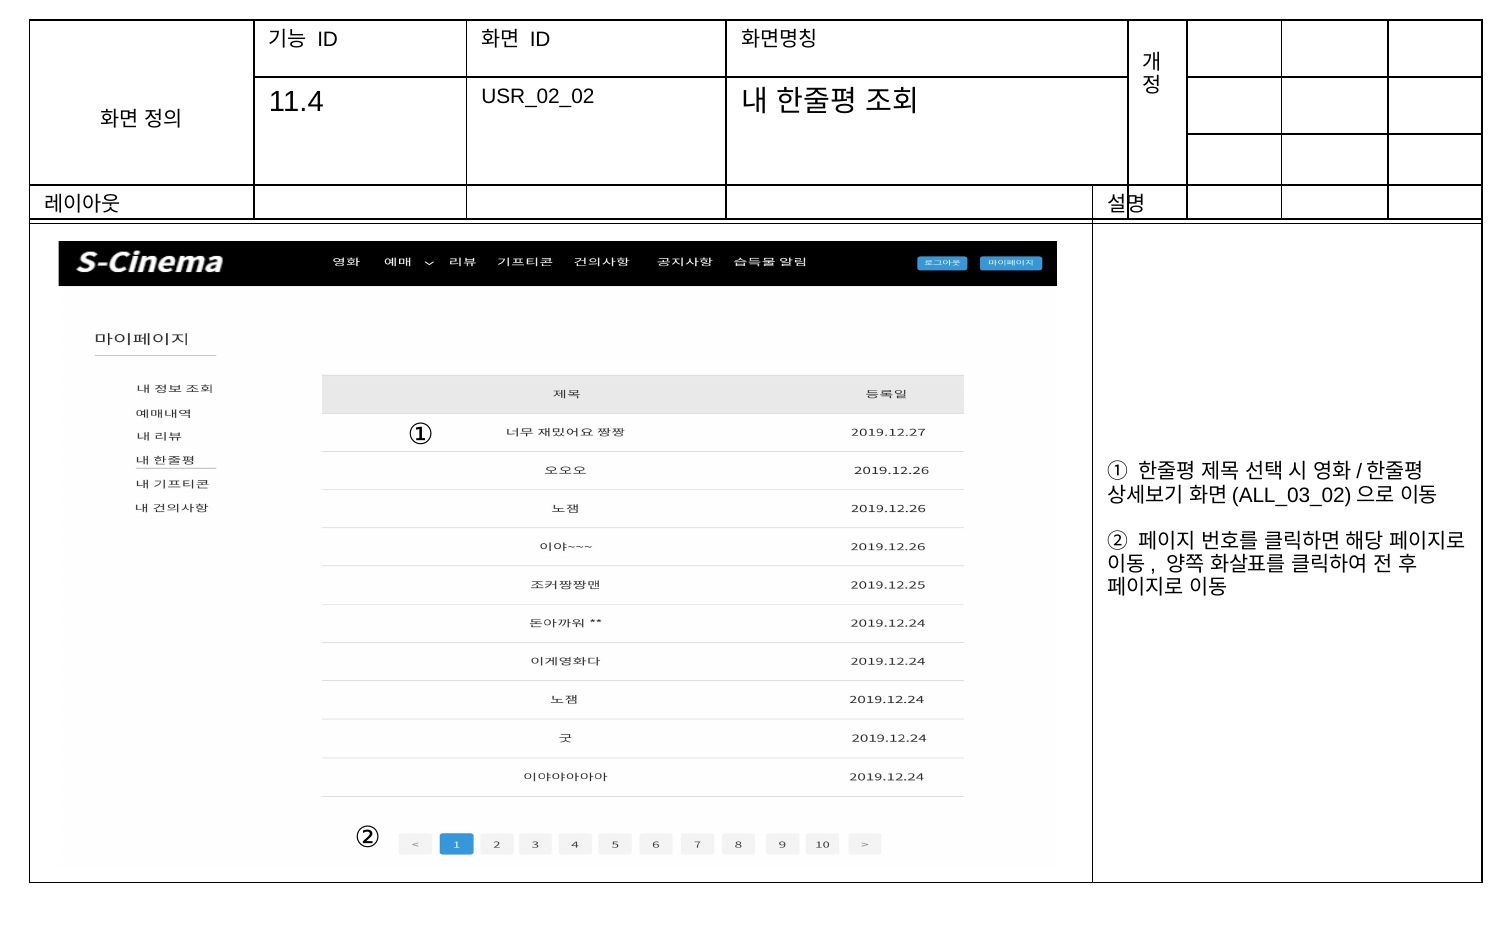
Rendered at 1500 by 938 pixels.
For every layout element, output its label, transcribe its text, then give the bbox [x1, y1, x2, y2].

table_header 기능 ID [255, 21, 466, 76]
table_header 레이아웃 [30, 186, 1092, 223]
table_cell 11.4 [255, 78, 466, 184]
table_cell ① 한줄평 제목 선택 시 영화/한줄평 상세보기 화면(ALL_03_02)으로 이동 ② 페이지 번호를 클릭하면 해당 페이지로 이동, 양쪽 화살표를 클릭하여 전 후 페이지로 이동 [1093, 224, 1481, 882]
table_cell 내 한줄평 조회 [727, 78, 1127, 184]
table_cell [1188, 135, 1281, 184]
picture [58, 241, 1058, 868]
table_cell [1282, 135, 1387, 184]
table_cell [1389, 78, 1481, 133]
table_cell [1188, 78, 1281, 133]
table_header 개정 [1129, 21, 1186, 184]
table_header 설명 [1093, 186, 1481, 223]
table_header 화면명칭 [727, 21, 1127, 76]
table_header [1282, 21, 1387, 76]
table_cell [30, 224, 1092, 882]
table_header 화면 ID [467, 21, 725, 76]
table_cell USR_02_02 [467, 78, 725, 184]
table_header [1188, 21, 1281, 76]
table_header 화면 정의 [30, 21, 253, 184]
table_cell [1282, 78, 1387, 133]
table_header [1389, 21, 1481, 76]
table_cell [1389, 135, 1481, 184]
